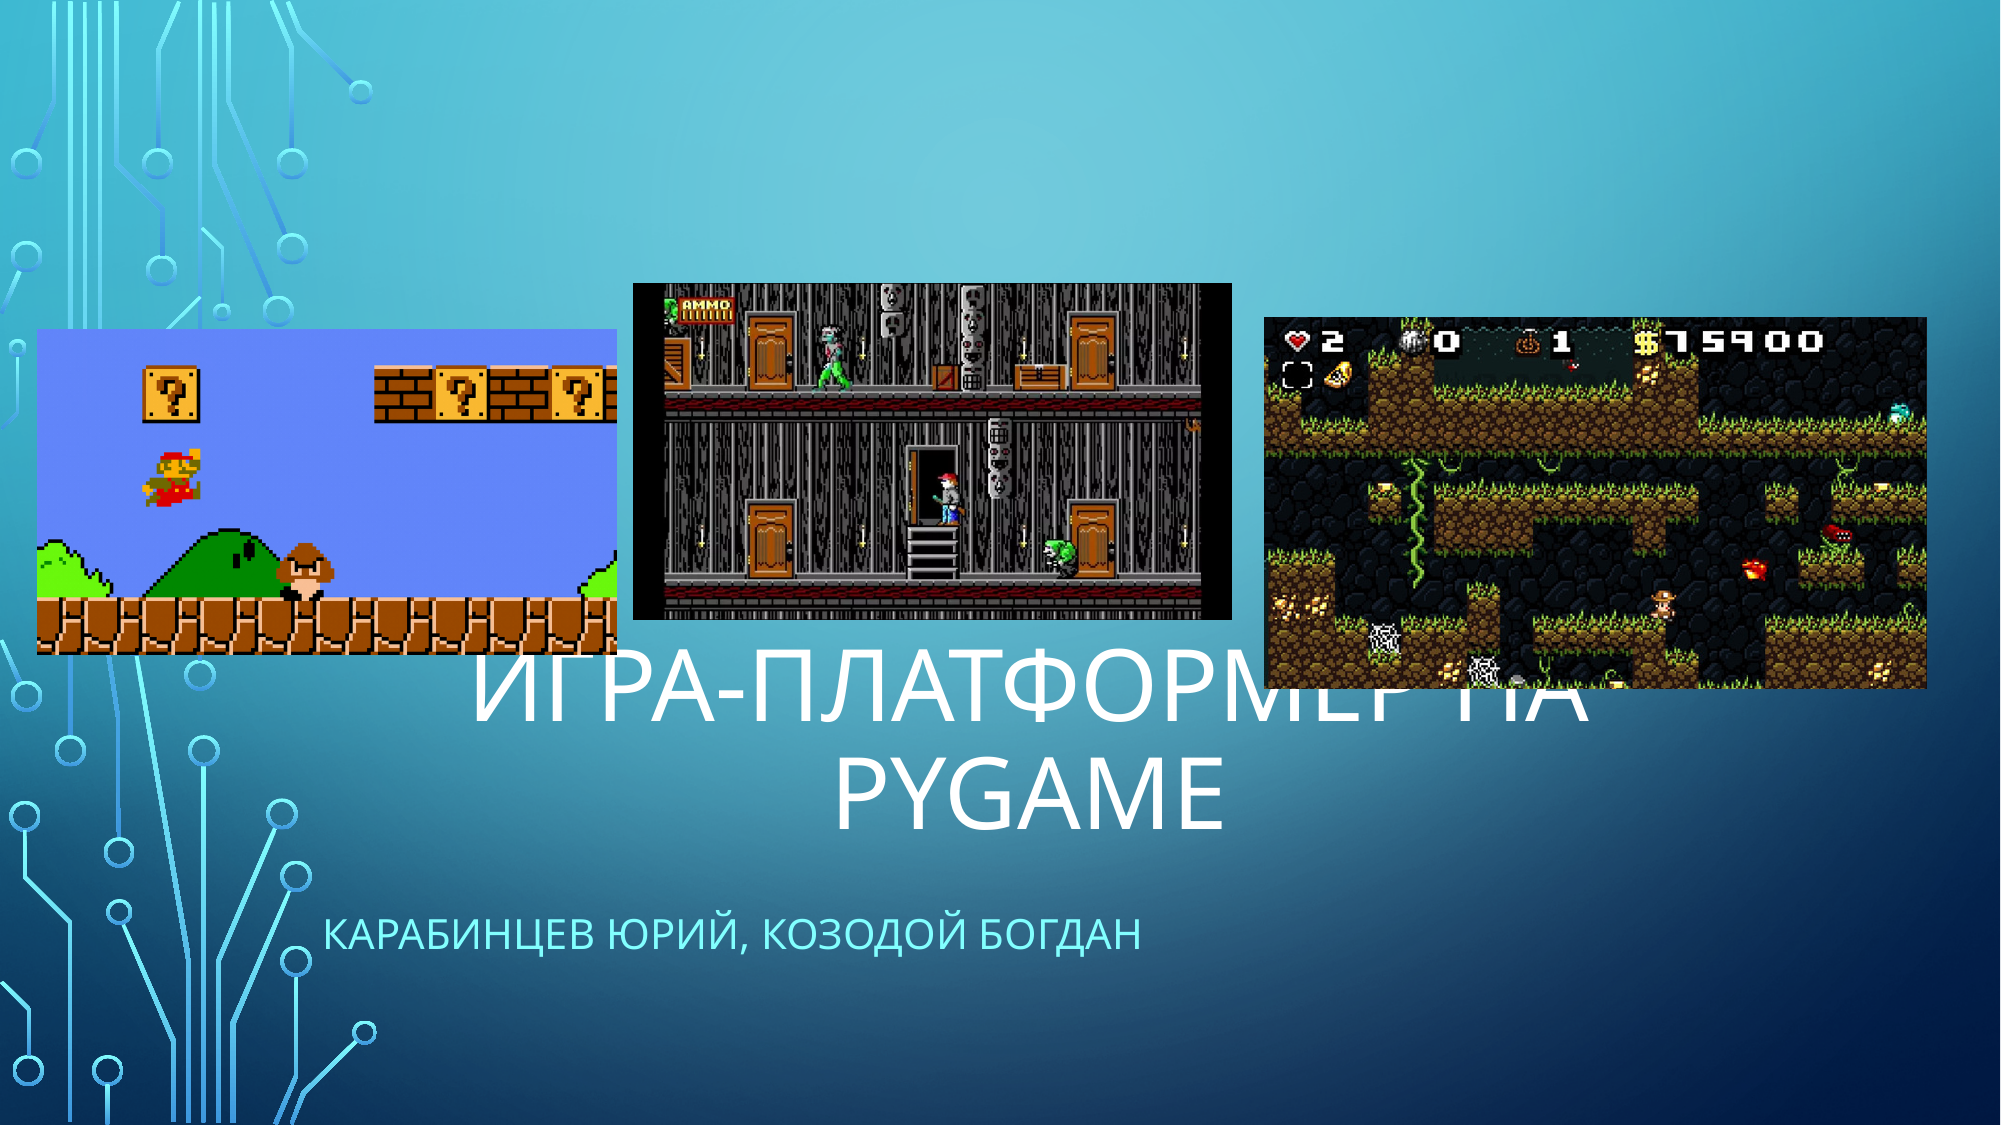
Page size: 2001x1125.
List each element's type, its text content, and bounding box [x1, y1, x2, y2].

subtitle Карабинцев Юрий, Козодой Богдан [307, 890, 1750, 1055]
title Игра-платформер на pygame [307, 467, 1750, 859]
picture [633, 283, 1232, 620]
picture [1264, 317, 1927, 689]
picture [37, 329, 617, 656]
